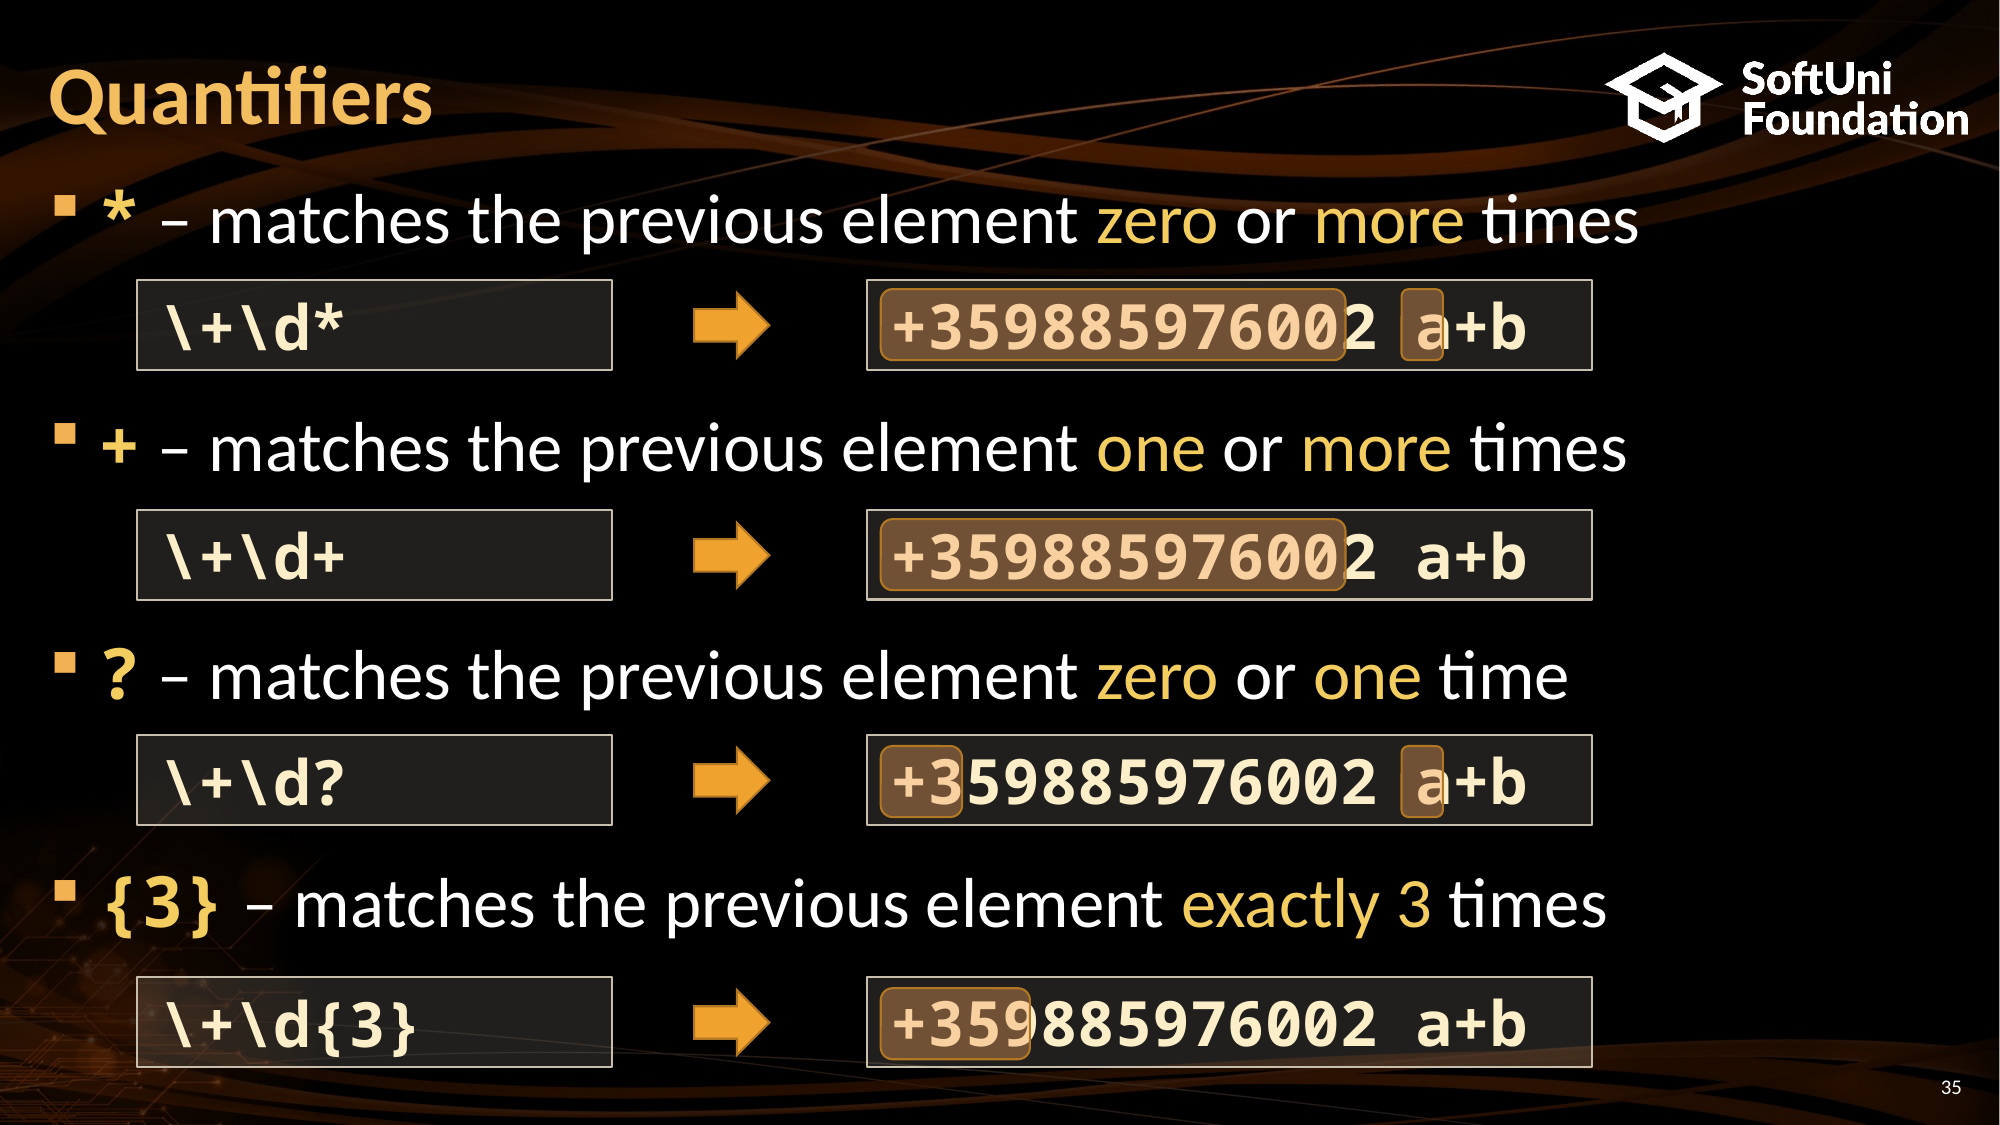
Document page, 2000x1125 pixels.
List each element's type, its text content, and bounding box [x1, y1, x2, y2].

text_box [693, 520, 771, 591]
text_box +359885976002 a+b [866, 734, 1592, 825]
text_box [693, 987, 771, 1058]
text_box \+\d* [137, 280, 613, 370]
text_box +359885976002 a+b [866, 279, 1592, 370]
text_box [879, 288, 1347, 362]
title Quantifiers [30, 6, 1602, 189]
text_box [1400, 288, 1444, 362]
list * – matches the previous element zero or more times + – matches the previous element one or more times ? – matches the previous element zero or one time {3} – matches the previous element exactly 3 times [31, 162, 1968, 1077]
text_box [879, 744, 964, 819]
text_box \+\d{3} [137, 977, 613, 1068]
text_box [1400, 744, 1444, 819]
text_box [879, 518, 1347, 592]
text_box \+\d+ [137, 510, 613, 600]
text_box [693, 290, 771, 361]
slide_number 35 [1897, 1077, 1968, 1103]
text_box [879, 987, 1031, 1061]
picture [0, 0, 2000, 1125]
text_box +359885976002 a+b [866, 509, 1592, 600]
text_box \+\d? [137, 735, 613, 825]
text_box +359885976002 a+b [866, 977, 1592, 1067]
text_box [693, 745, 771, 816]
